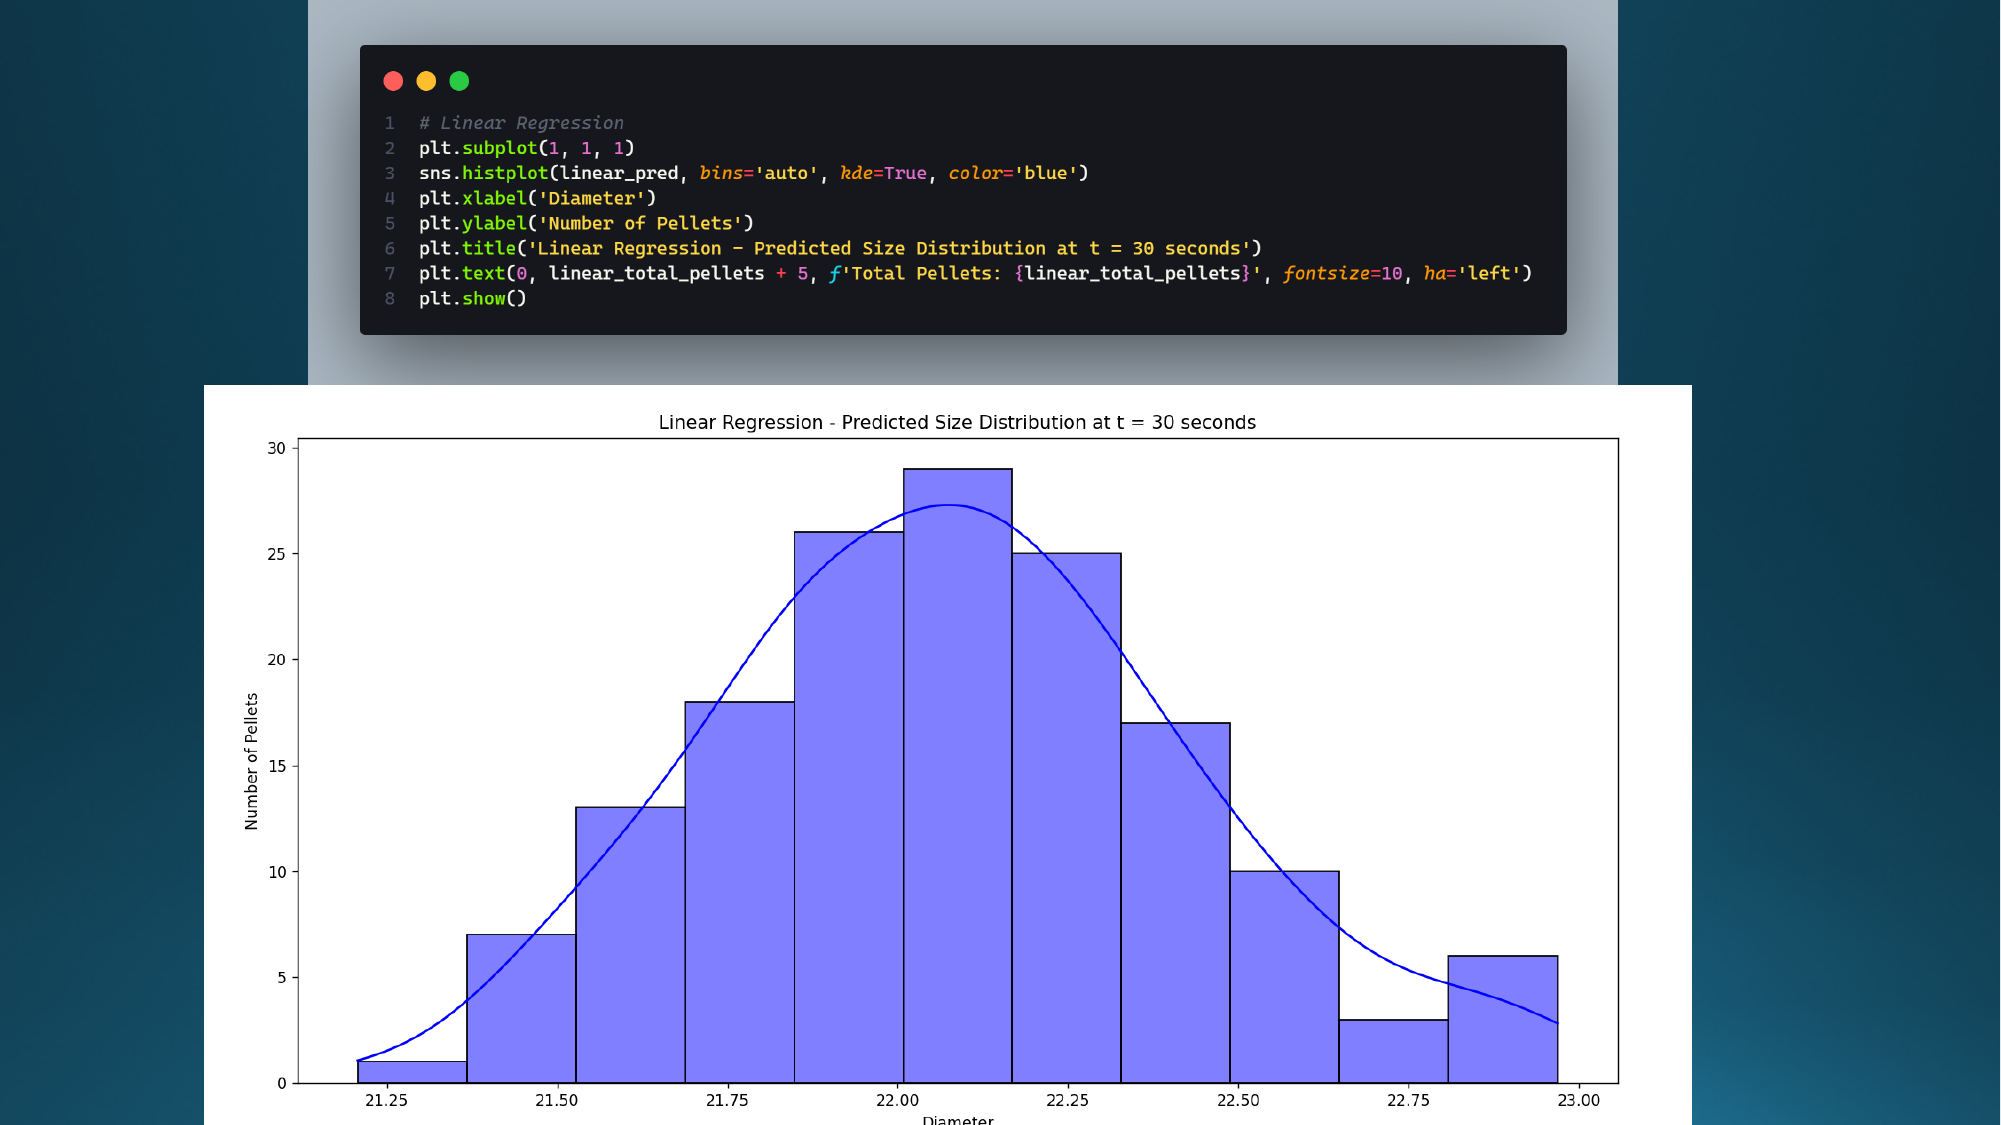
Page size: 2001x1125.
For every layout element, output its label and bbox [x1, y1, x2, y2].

list [307, 0, 1618, 386]
picture [0, 0, 2001, 1125]
